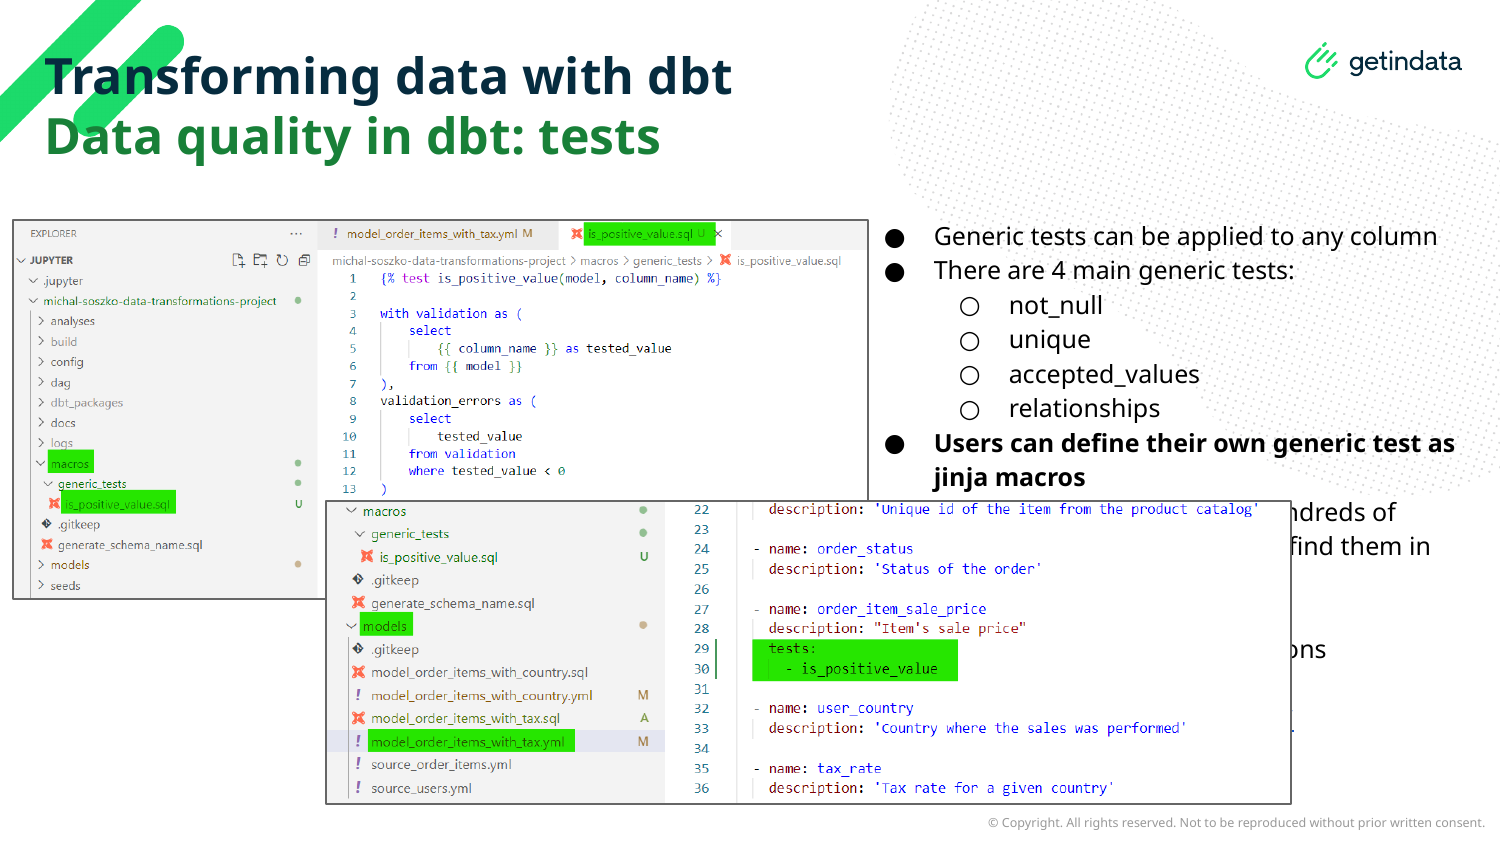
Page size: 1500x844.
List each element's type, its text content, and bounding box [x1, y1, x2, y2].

text_box Generic tests can be applied to any column There are 4 main generic tests: not_null unique accepted_values relationships Users can define their own generic test as jinja macros dbt community has served hundreds of custom generic tests; you can find them in many public packages: dbt-labs / dbt_utils calogica / dbt_expectations and many more: https://hub.getdbt.com/ [843, 201, 1500, 753]
picture [13, 220, 1291, 804]
title Transforming data with dbt Data quality in dbt: tests [29, 29, 1324, 164]
picture [870, 0, 1500, 201]
picture [0, 0, 184, 207]
